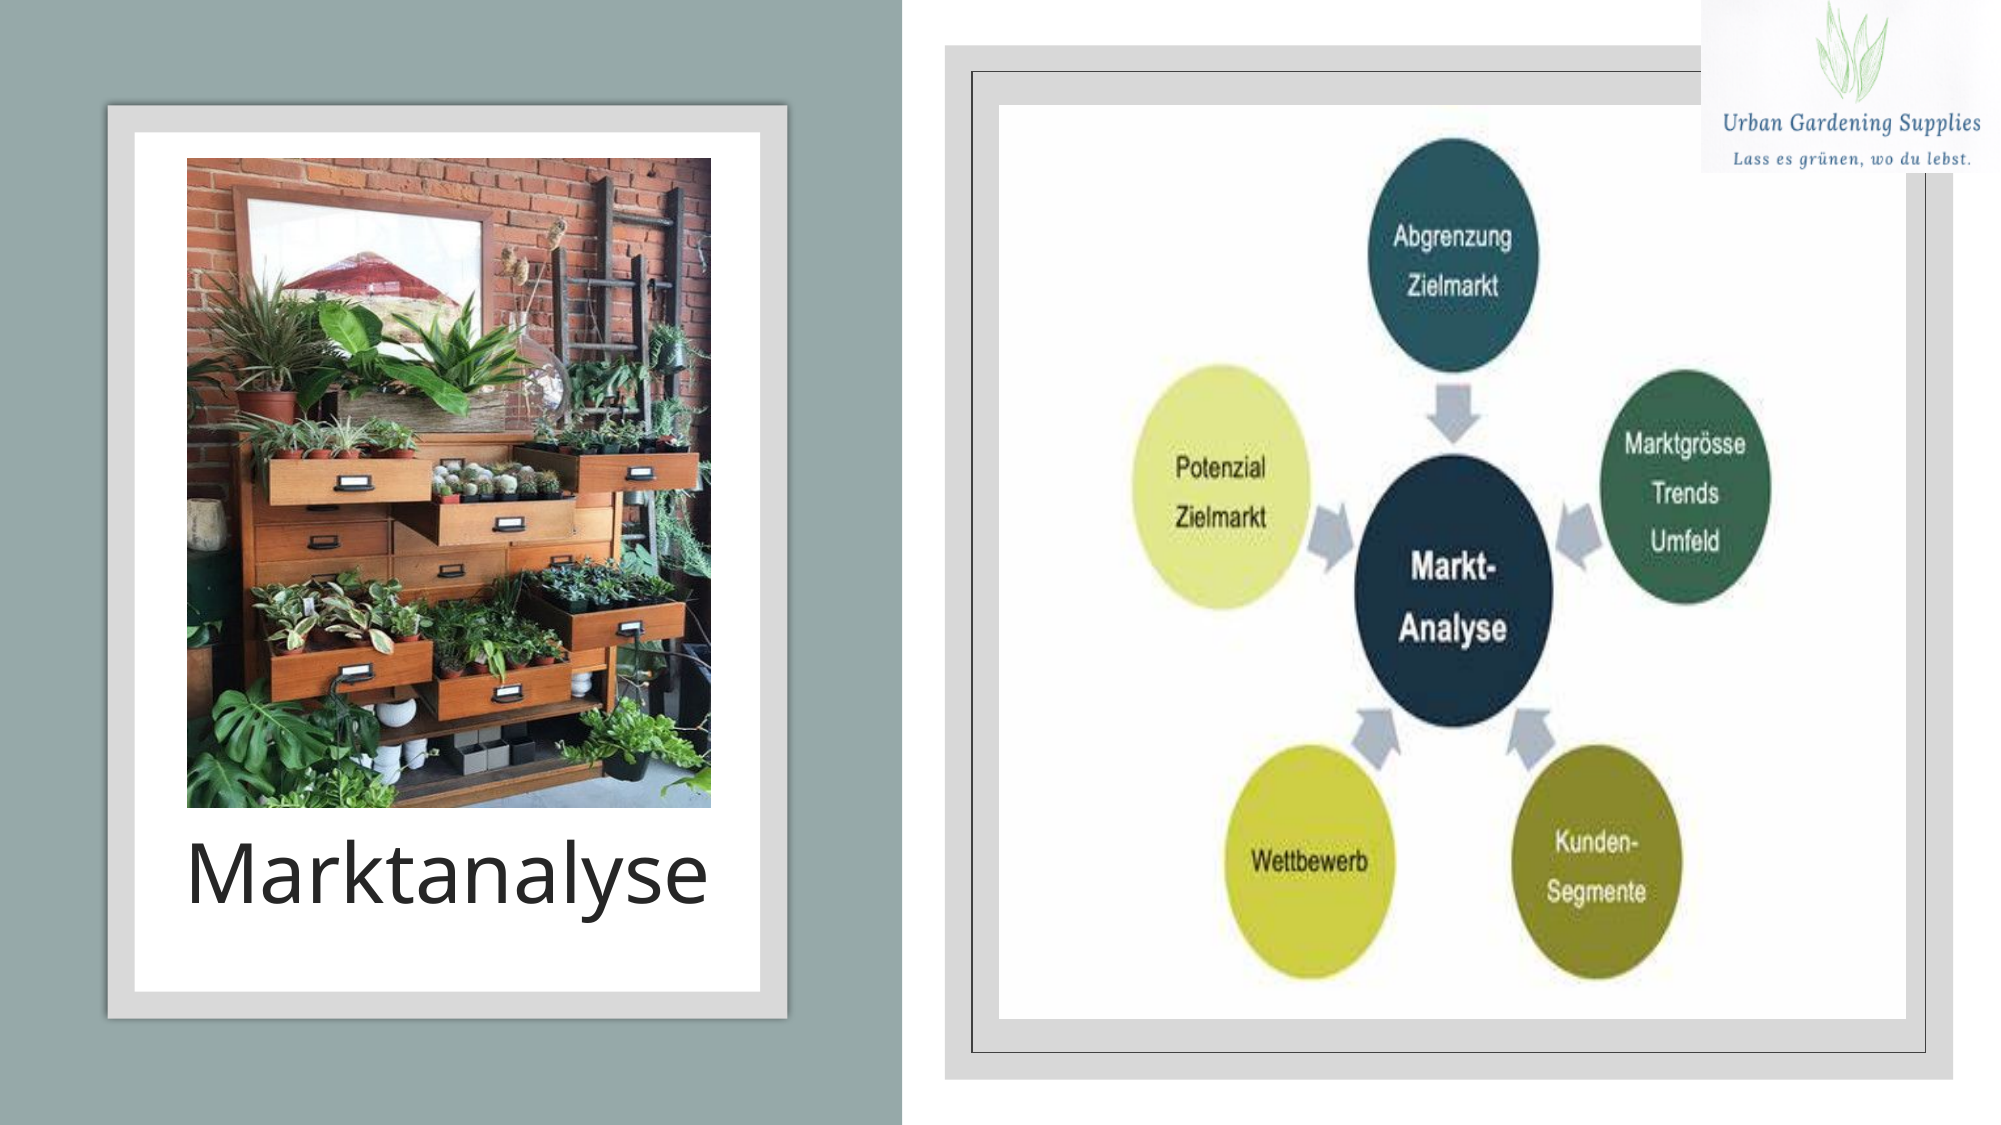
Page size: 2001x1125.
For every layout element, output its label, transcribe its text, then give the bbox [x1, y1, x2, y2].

text_box [107, 105, 788, 1019]
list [999, 105, 1906, 1019]
picture [187, 158, 711, 808]
text_box [971, 71, 1926, 1053]
picture [1701, 0, 2000, 173]
text_box [134, 132, 761, 992]
text_box [944, 44, 1954, 1081]
title Marktanalyse [161, 194, 735, 931]
text_box [903, 0, 2000, 1125]
text_box [0, 0, 903, 1125]
